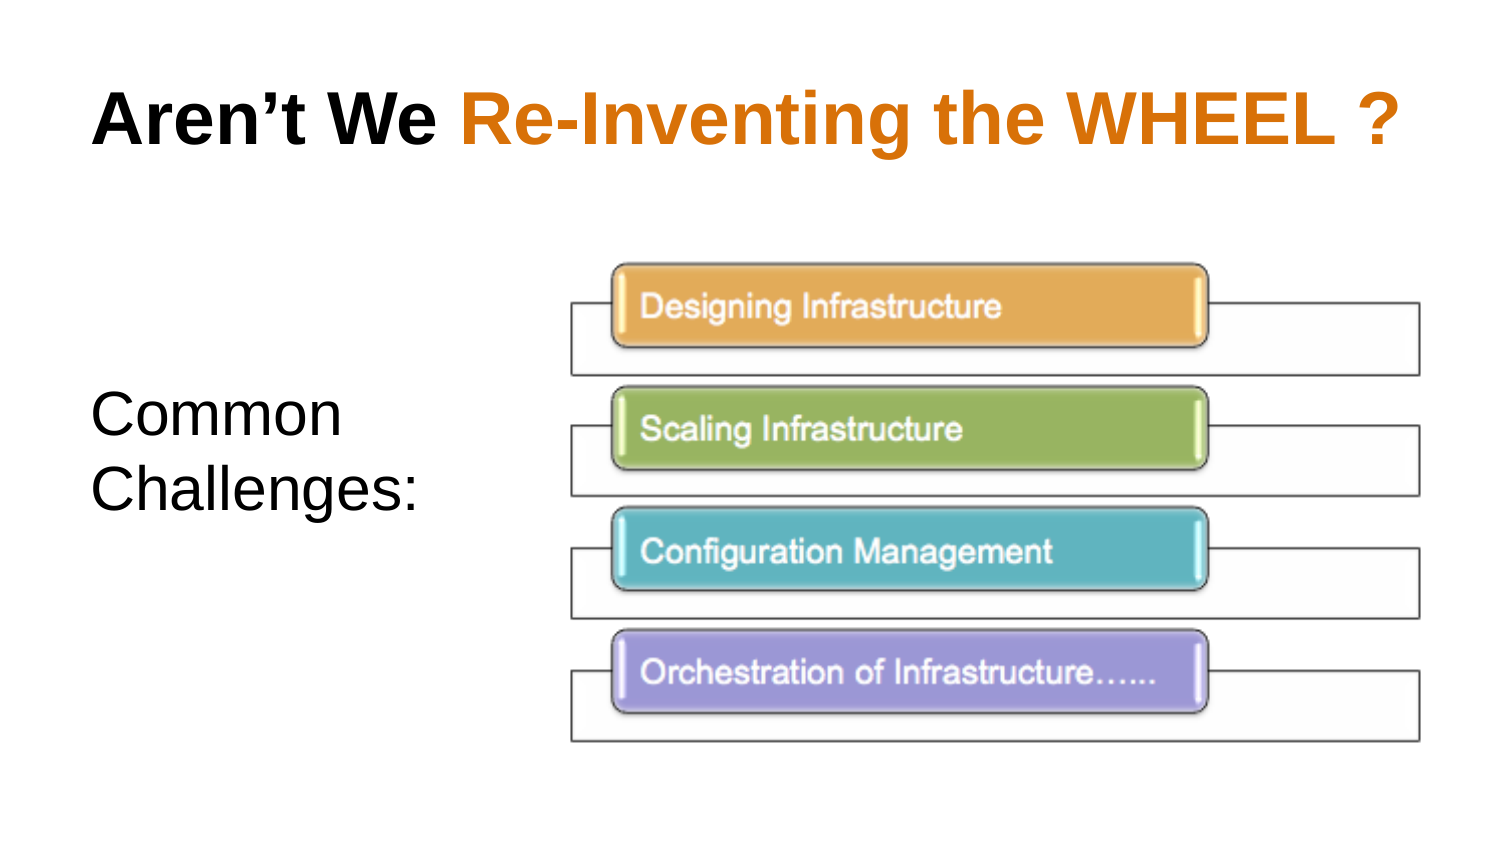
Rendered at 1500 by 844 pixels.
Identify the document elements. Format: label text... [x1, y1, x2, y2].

list Common Challenges: [75, 358, 562, 647]
title Aren’t We Re-Inventing the WHEEL ? [75, 33, 1425, 175]
picture [567, 201, 1426, 803]
